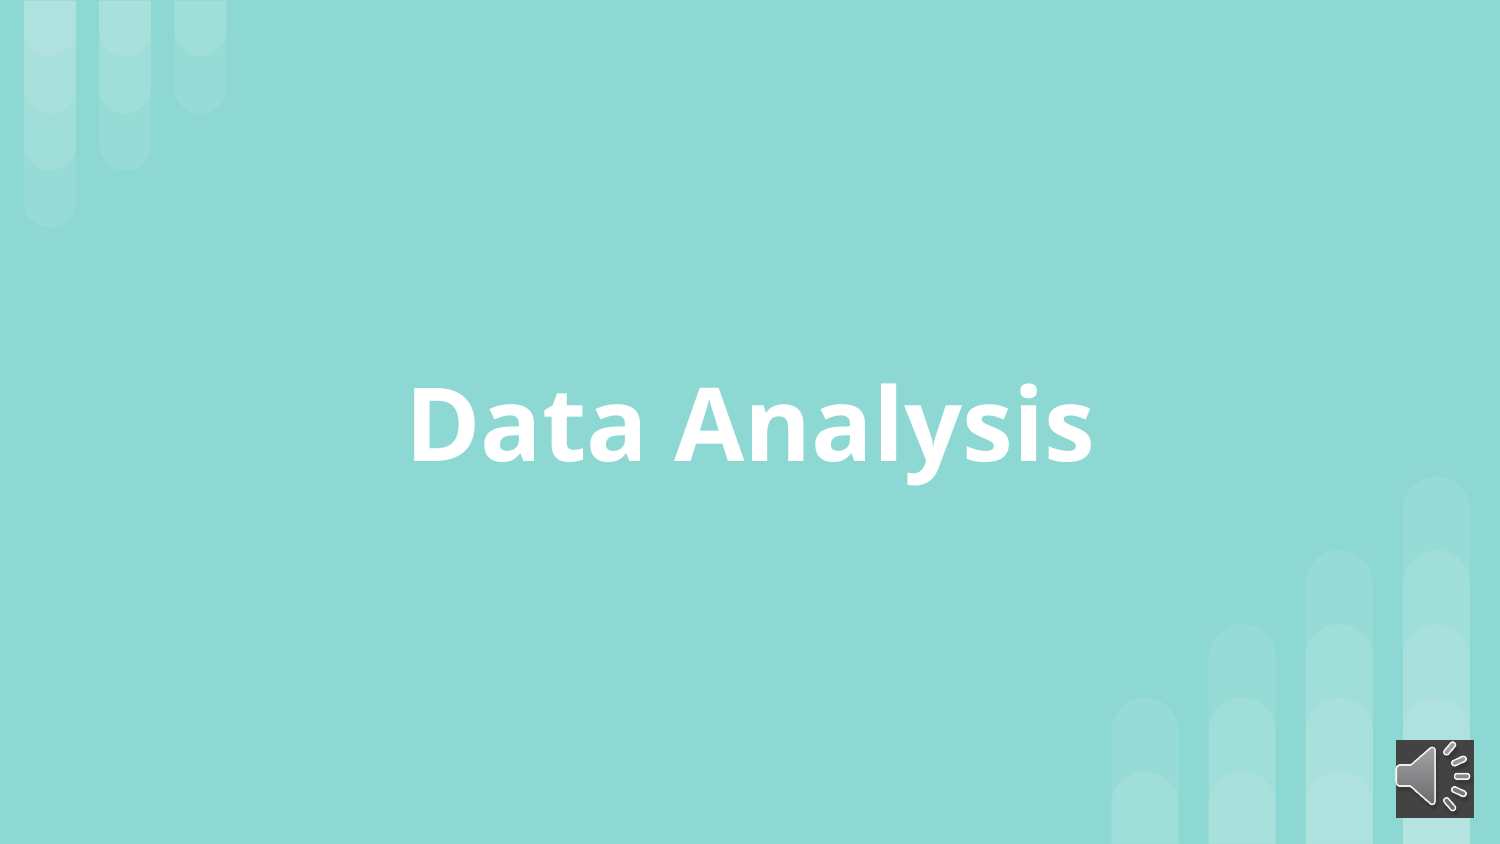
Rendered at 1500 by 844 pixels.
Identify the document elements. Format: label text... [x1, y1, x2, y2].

title Data Analysis [269, 268, 1231, 576]
picture [1394, 738, 1476, 819]
